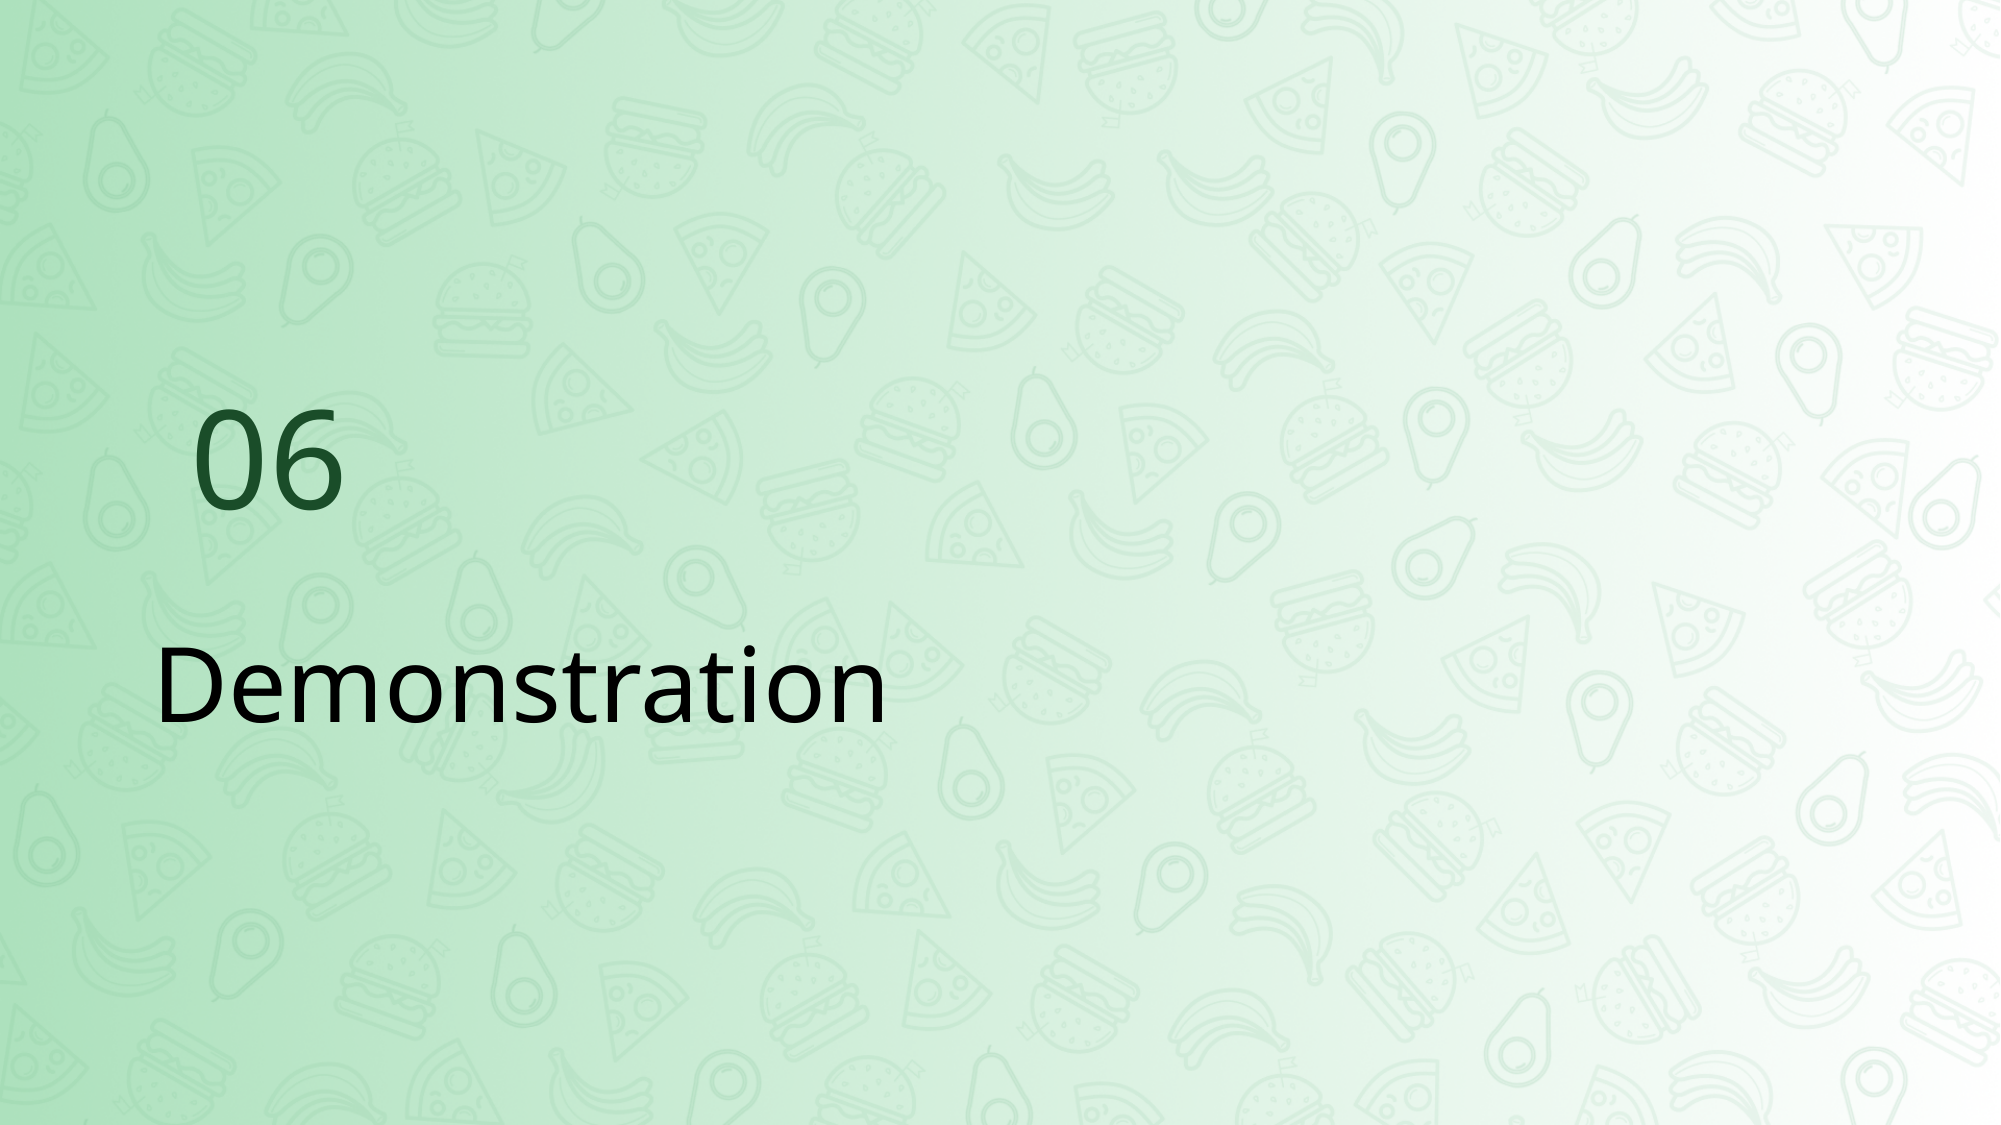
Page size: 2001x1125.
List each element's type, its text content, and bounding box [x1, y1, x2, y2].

list 06 [176, 383, 398, 542]
picture [0, 0, 2001, 1125]
list Demonstration [137, 625, 1044, 746]
